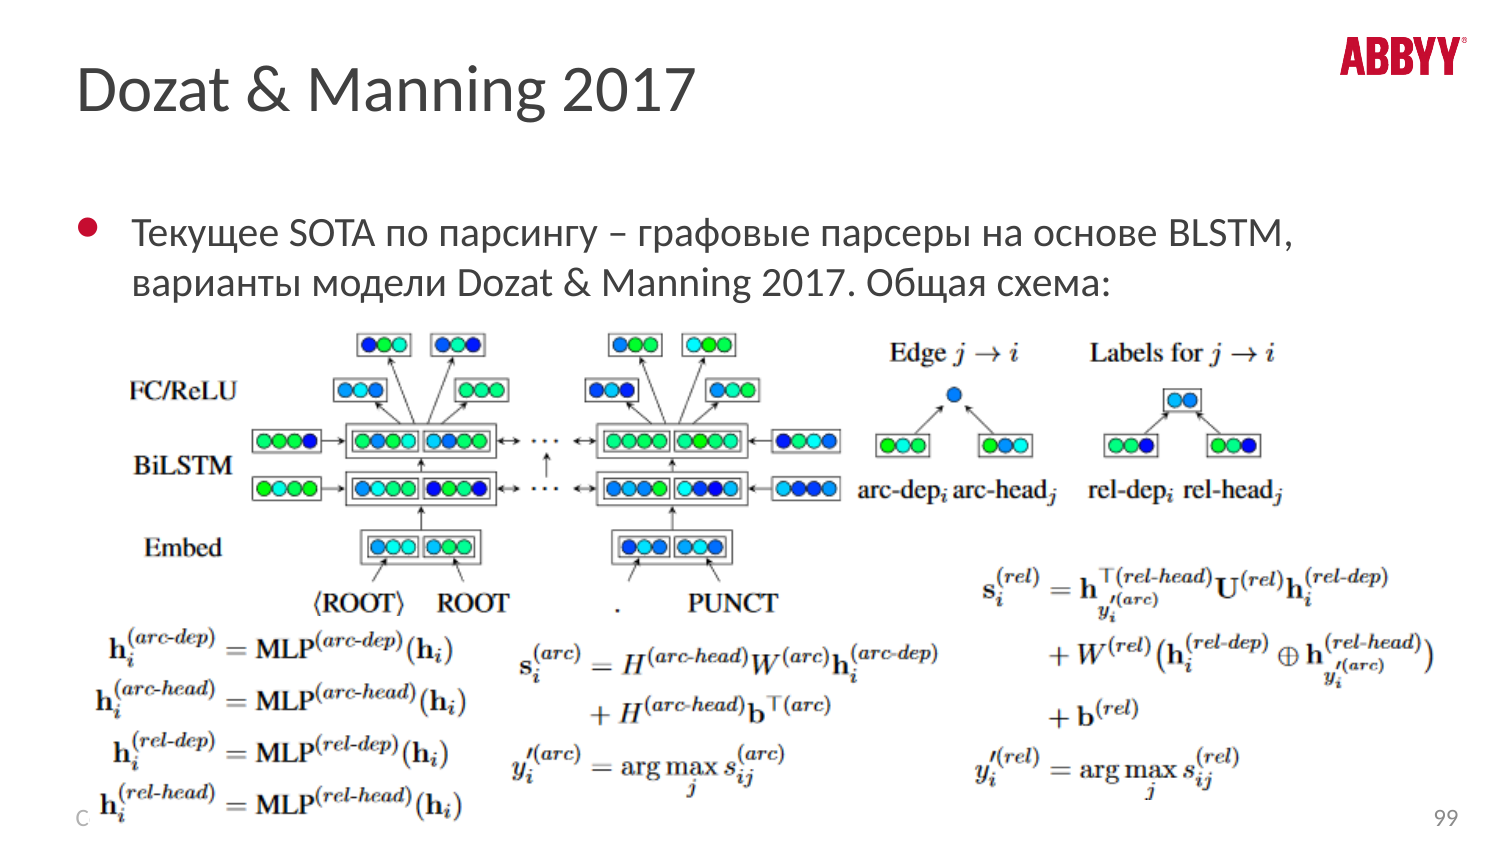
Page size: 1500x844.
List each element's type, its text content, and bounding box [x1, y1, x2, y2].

picture [1340, 37, 1467, 75]
list Текущее SOTA по парсингу – графовые парсеры на основе BLSTM, варианты модели Dozat & Manning 2017. Общая схема: [75, 196, 1424, 794]
slide_number 99 [1175, 793, 1459, 830]
title Dozat & Manning 2017 [76, 45, 1296, 192]
picture [90, 318, 1437, 830]
footer Confidential [75, 794, 349, 840]
